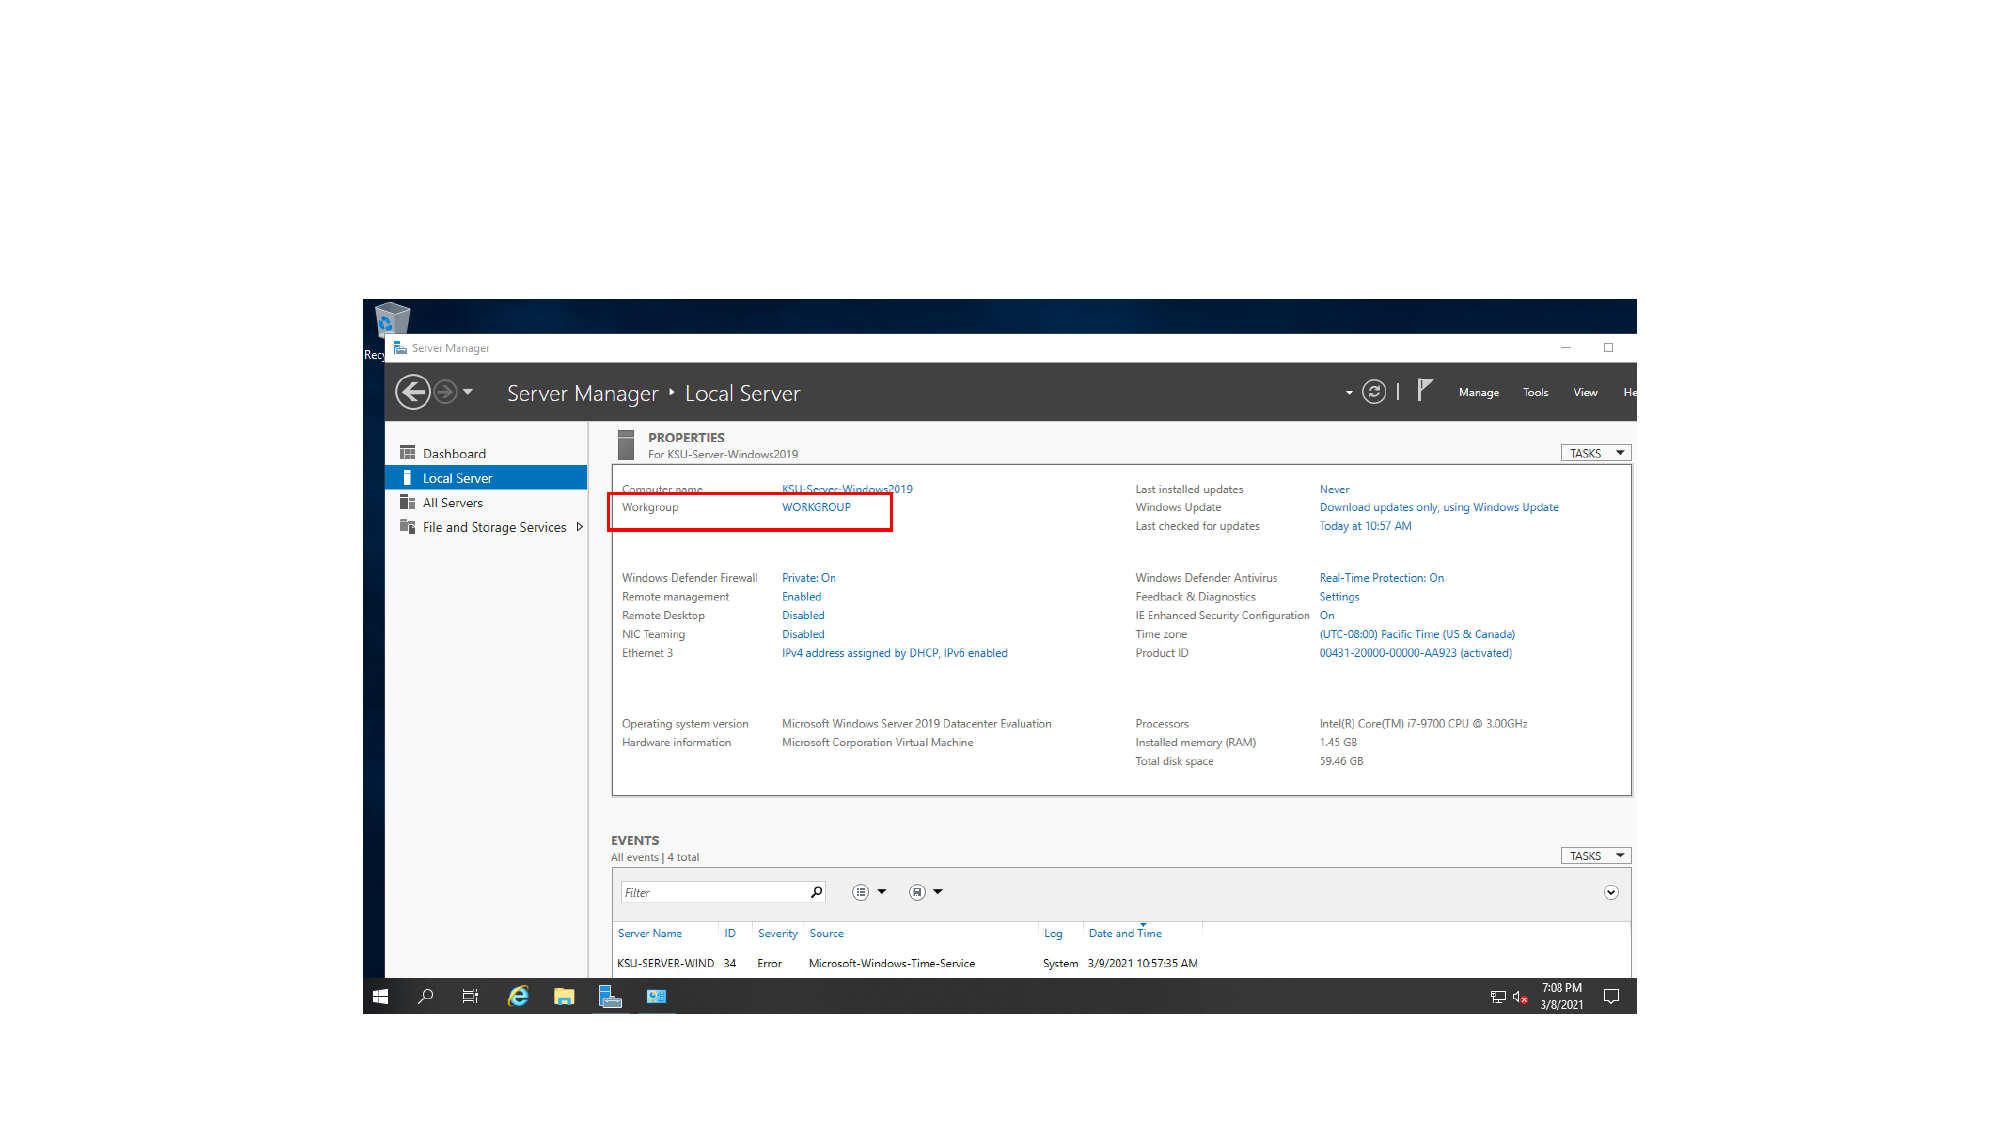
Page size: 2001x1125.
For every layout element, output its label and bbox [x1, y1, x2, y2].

list [363, 299, 1637, 1014]
